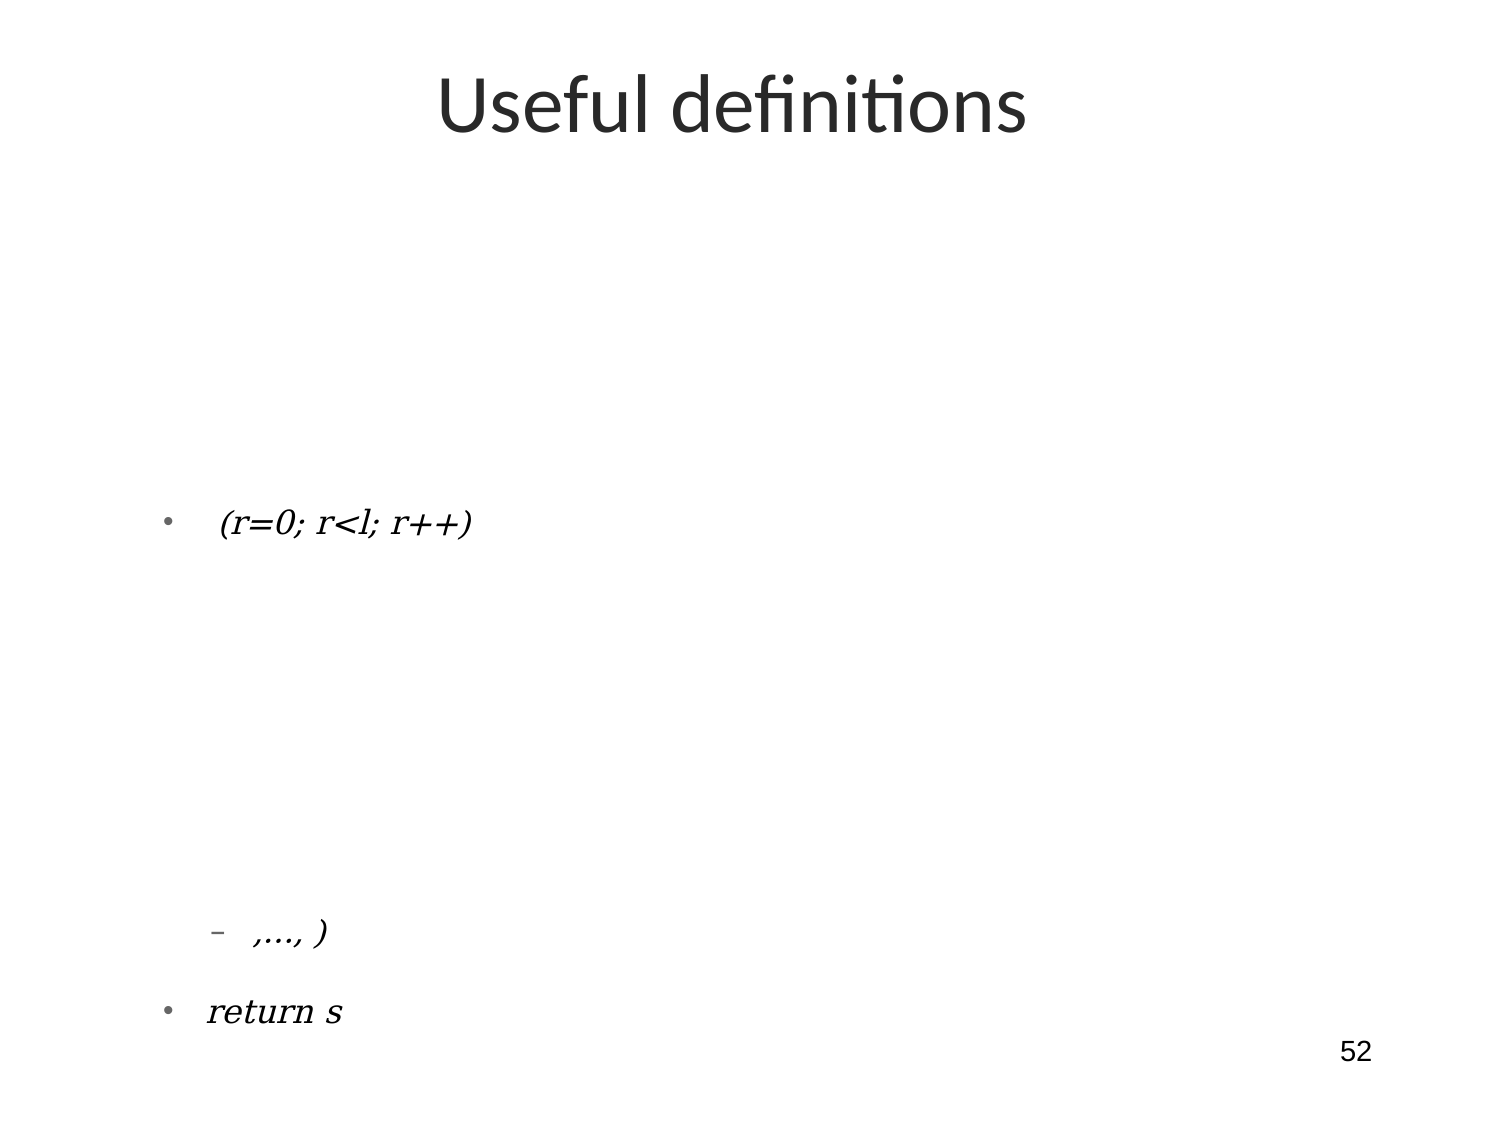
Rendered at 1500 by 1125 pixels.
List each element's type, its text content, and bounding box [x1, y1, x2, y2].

text_box Useful definitions [77, 10, 1388, 200]
slide_number 52 [1074, 1024, 1388, 1101]
